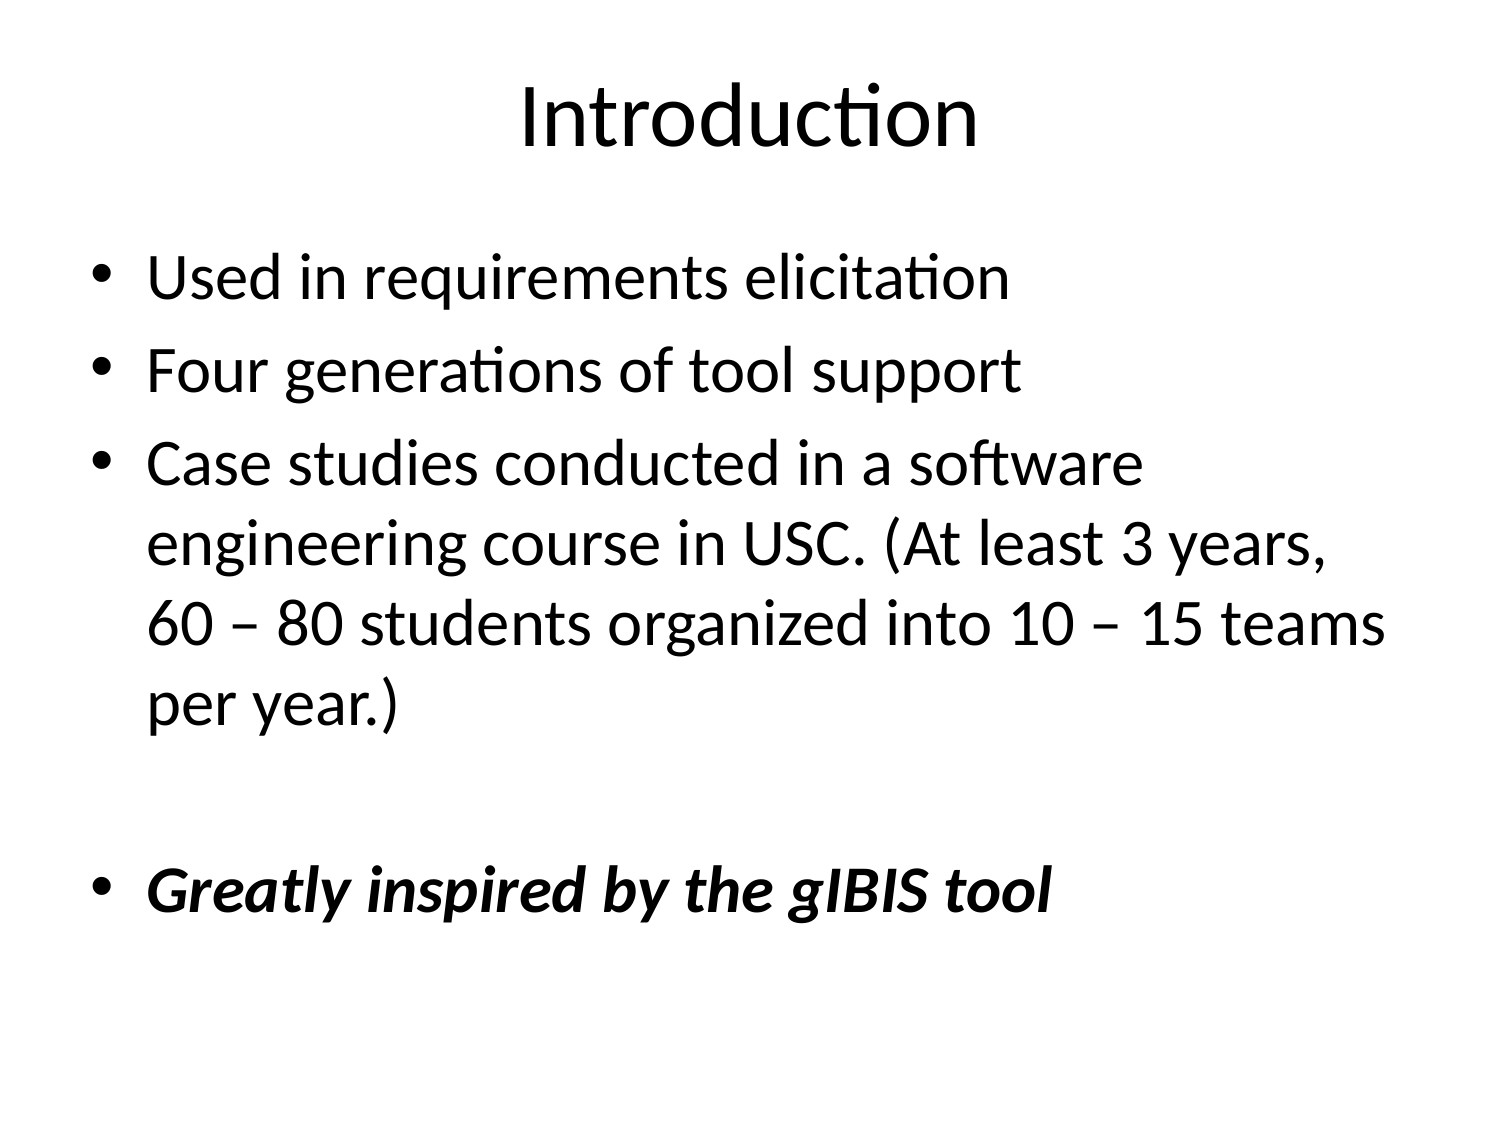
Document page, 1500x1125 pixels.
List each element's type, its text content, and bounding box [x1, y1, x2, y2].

title Introduction [75, 45, 1425, 175]
list Used in requirements elicitation Four generations of tool support Case studies conducted in a software engineering course in USC. (At least 3 years, 60 – 80 students organized into 10 – 15 teams per year.) Greatly inspired by the gIBIS tool [75, 224, 1425, 1005]
